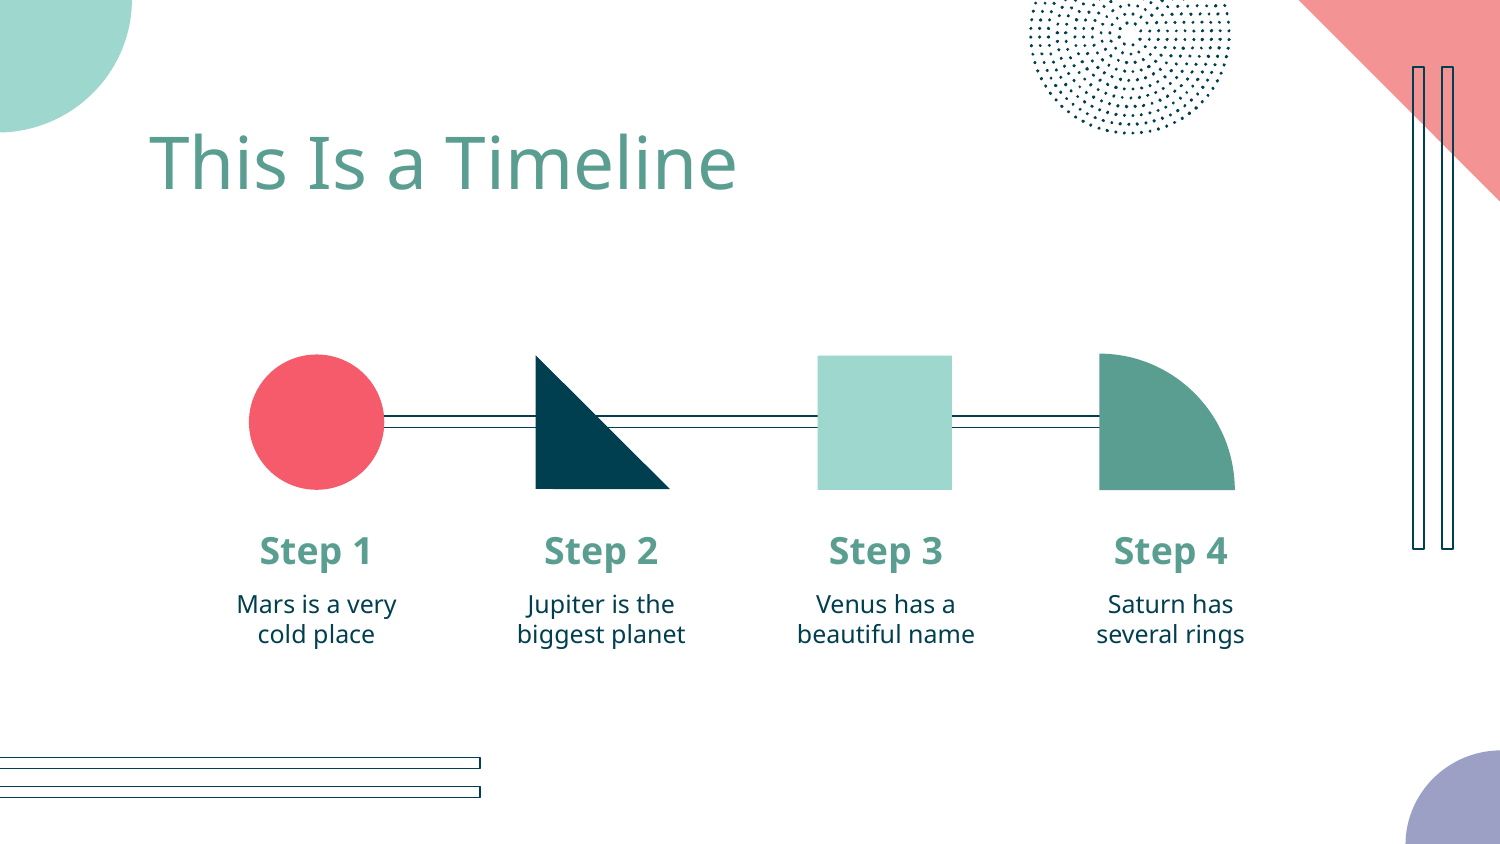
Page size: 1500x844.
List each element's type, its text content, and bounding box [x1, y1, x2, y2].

text_box Jupiter is the biggest planet [490, 584, 713, 659]
text_box [1099, 353, 1235, 491]
text_box [817, 355, 952, 490]
text_box Step 3 [774, 515, 998, 584]
text_box Venus has a beautiful name [774, 584, 998, 659]
text_box Saturn has several rings [1059, 584, 1283, 659]
text_box [952, 416, 1099, 428]
text_box Step 4 [1059, 515, 1283, 584]
text_box [535, 355, 670, 490]
text_box [598, 416, 817, 428]
text_box [385, 416, 535, 428]
text_box [248, 354, 385, 490]
title This Is a Timeline [134, 113, 1366, 208]
text_box Step 2 [490, 515, 713, 584]
text_box Mars is a very cold place [205, 584, 428, 659]
text_box Step 1 [205, 515, 428, 584]
